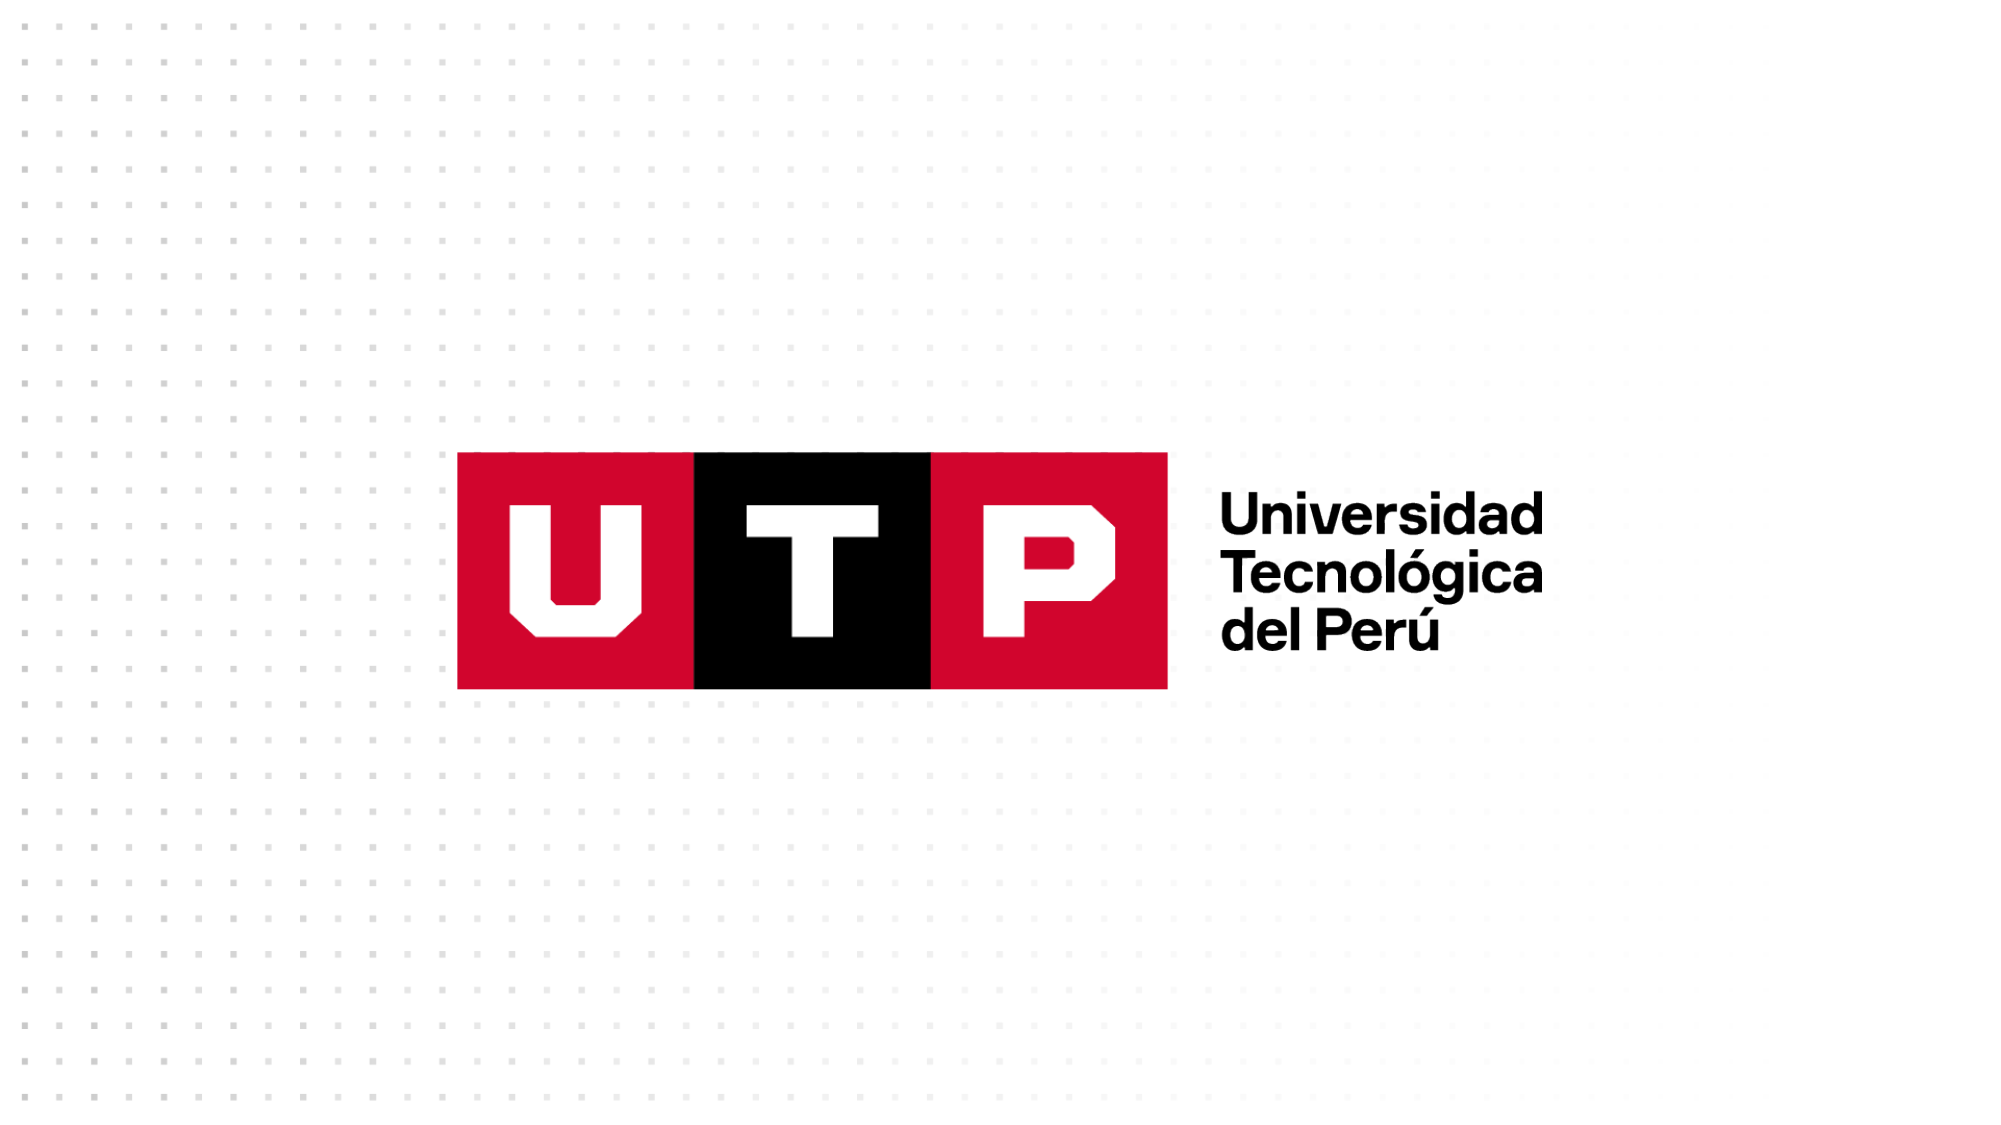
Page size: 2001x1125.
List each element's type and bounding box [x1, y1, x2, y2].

text_box [21, 23, 1769, 1101]
